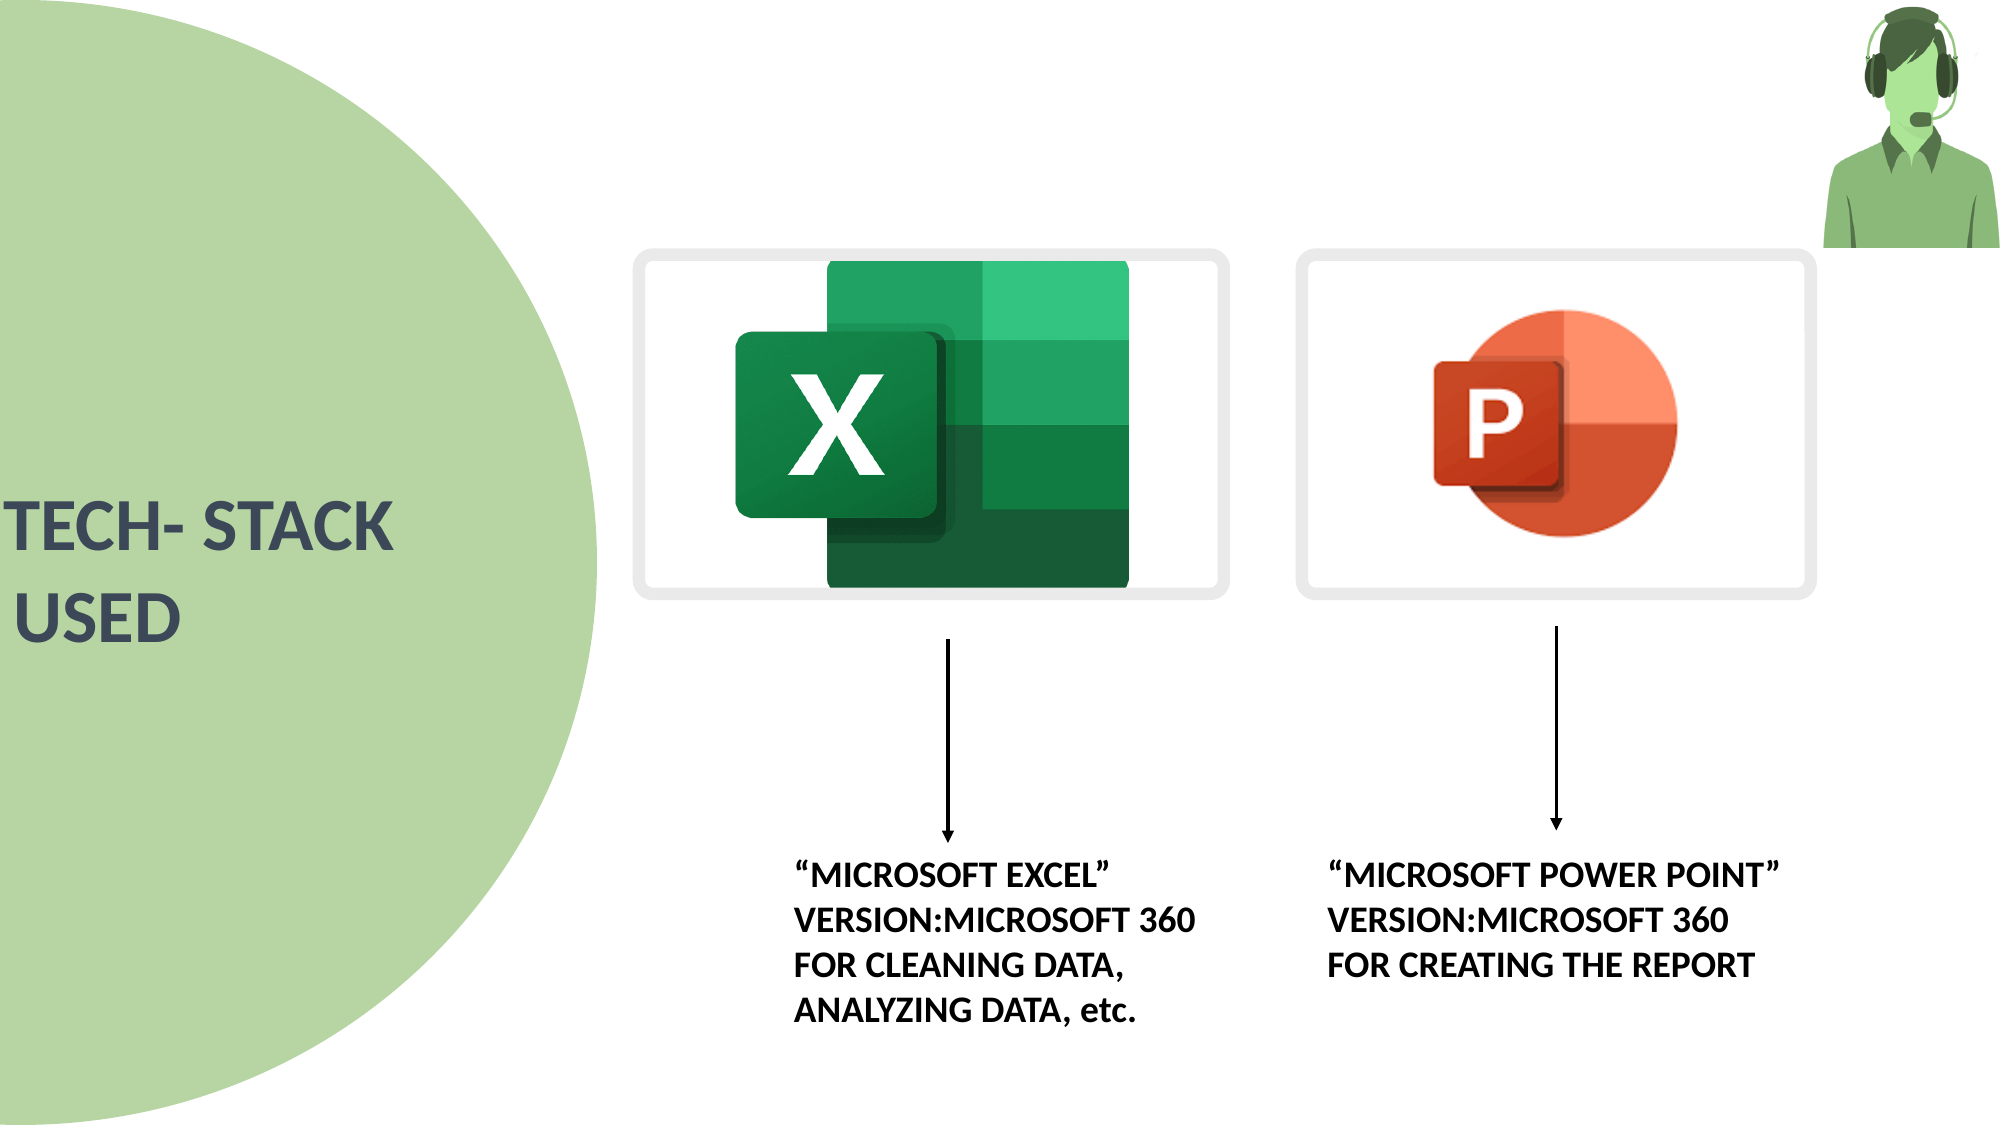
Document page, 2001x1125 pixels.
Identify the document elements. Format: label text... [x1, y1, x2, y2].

picture [638, 254, 1224, 594]
picture [1301, 0, 2000, 594]
text_box “MICROSOFT EXCEL” VERSION:MICROSOFT 360 FOR CLEANING DATA, ANALYZING DATA, etc. [779, 842, 1221, 1038]
text_box “MICROSOFT POWER POINT” VERSION:MICROSOFT 360 FOR CREATING THE REPORT [1312, 842, 1801, 993]
text_box TECH- STACK USED [0, 0, 597, 1125]
